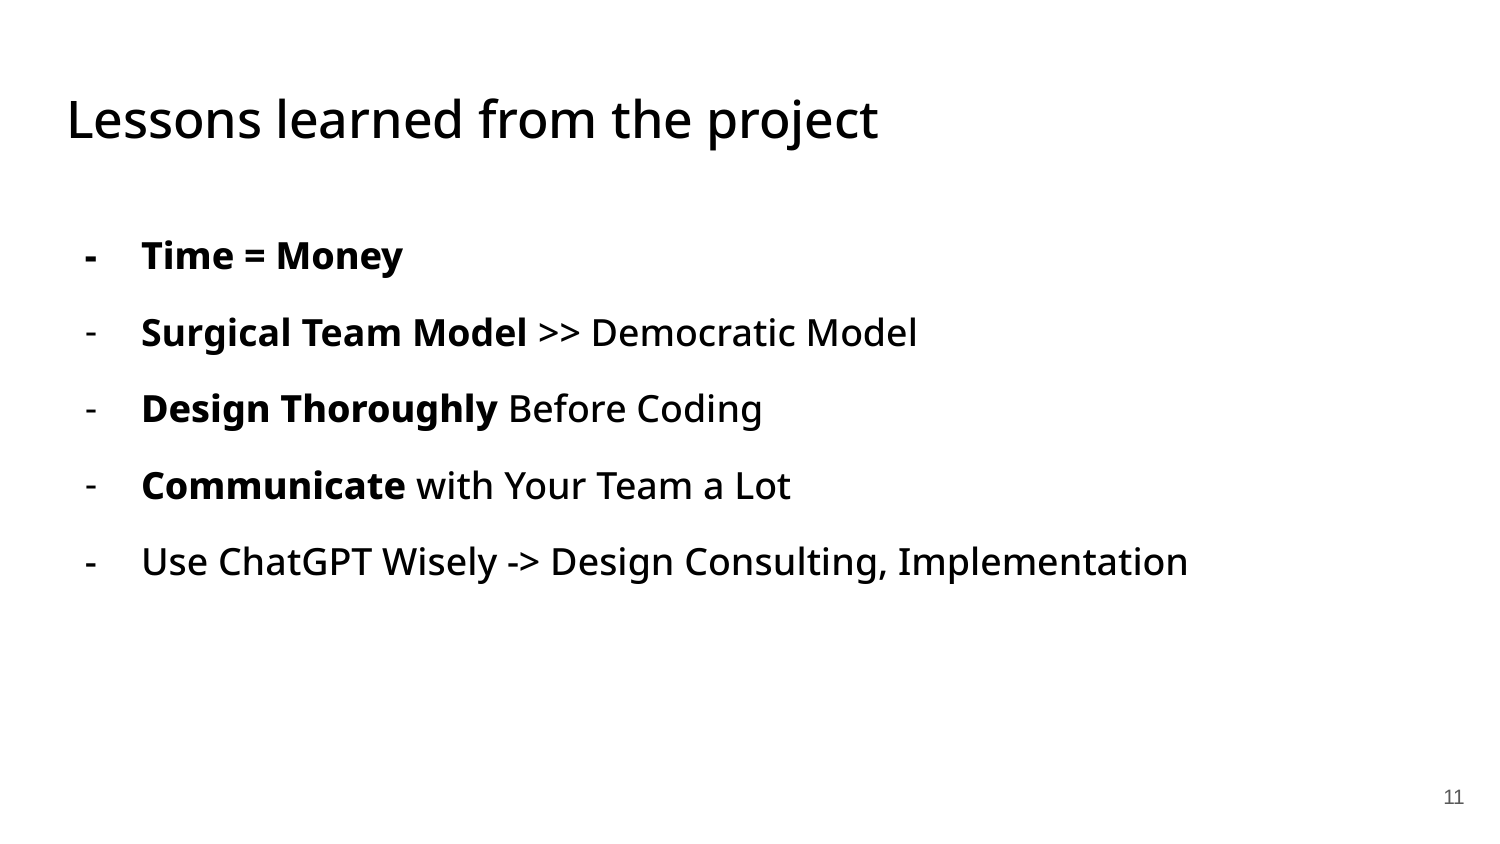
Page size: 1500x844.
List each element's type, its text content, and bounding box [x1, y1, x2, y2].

title Lessons learned from the project [51, 72, 1449, 167]
slide_number ‹#› [1389, 764, 1480, 830]
list Time = Money Surgical Team Model >> Democratic Model Design Thoroughly Before Coding Communicate with Your Team a Lot Use ChatGPT Wisely -> Design Consulting, Implementation [51, 189, 1449, 728]
